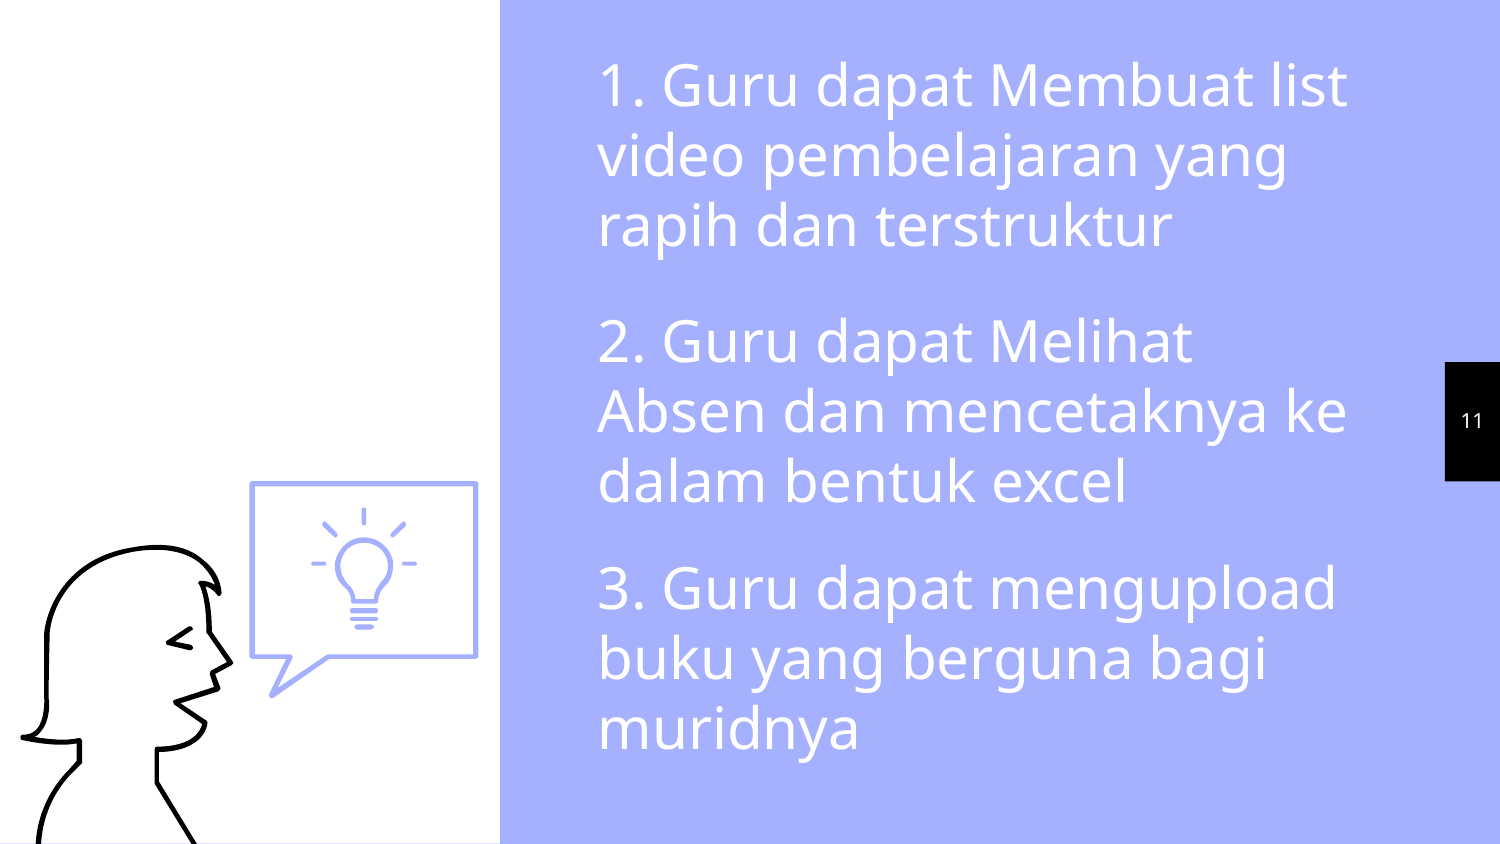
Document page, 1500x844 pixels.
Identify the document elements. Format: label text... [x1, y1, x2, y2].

title 2. Guru dapat Melihat Absen dan mencetaknya ke dalam bentuk excel [582, 382, 1388, 530]
text_box 3. Guru dapat mengupload buku yang berguna bagi muridnya [582, 629, 1388, 777]
title 1. Guru dapat Membuat list video pembelajaran yang rapih dan terstruktur [582, 126, 1388, 274]
slide_number 11 [1444, 362, 1500, 482]
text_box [20, 480, 479, 844]
